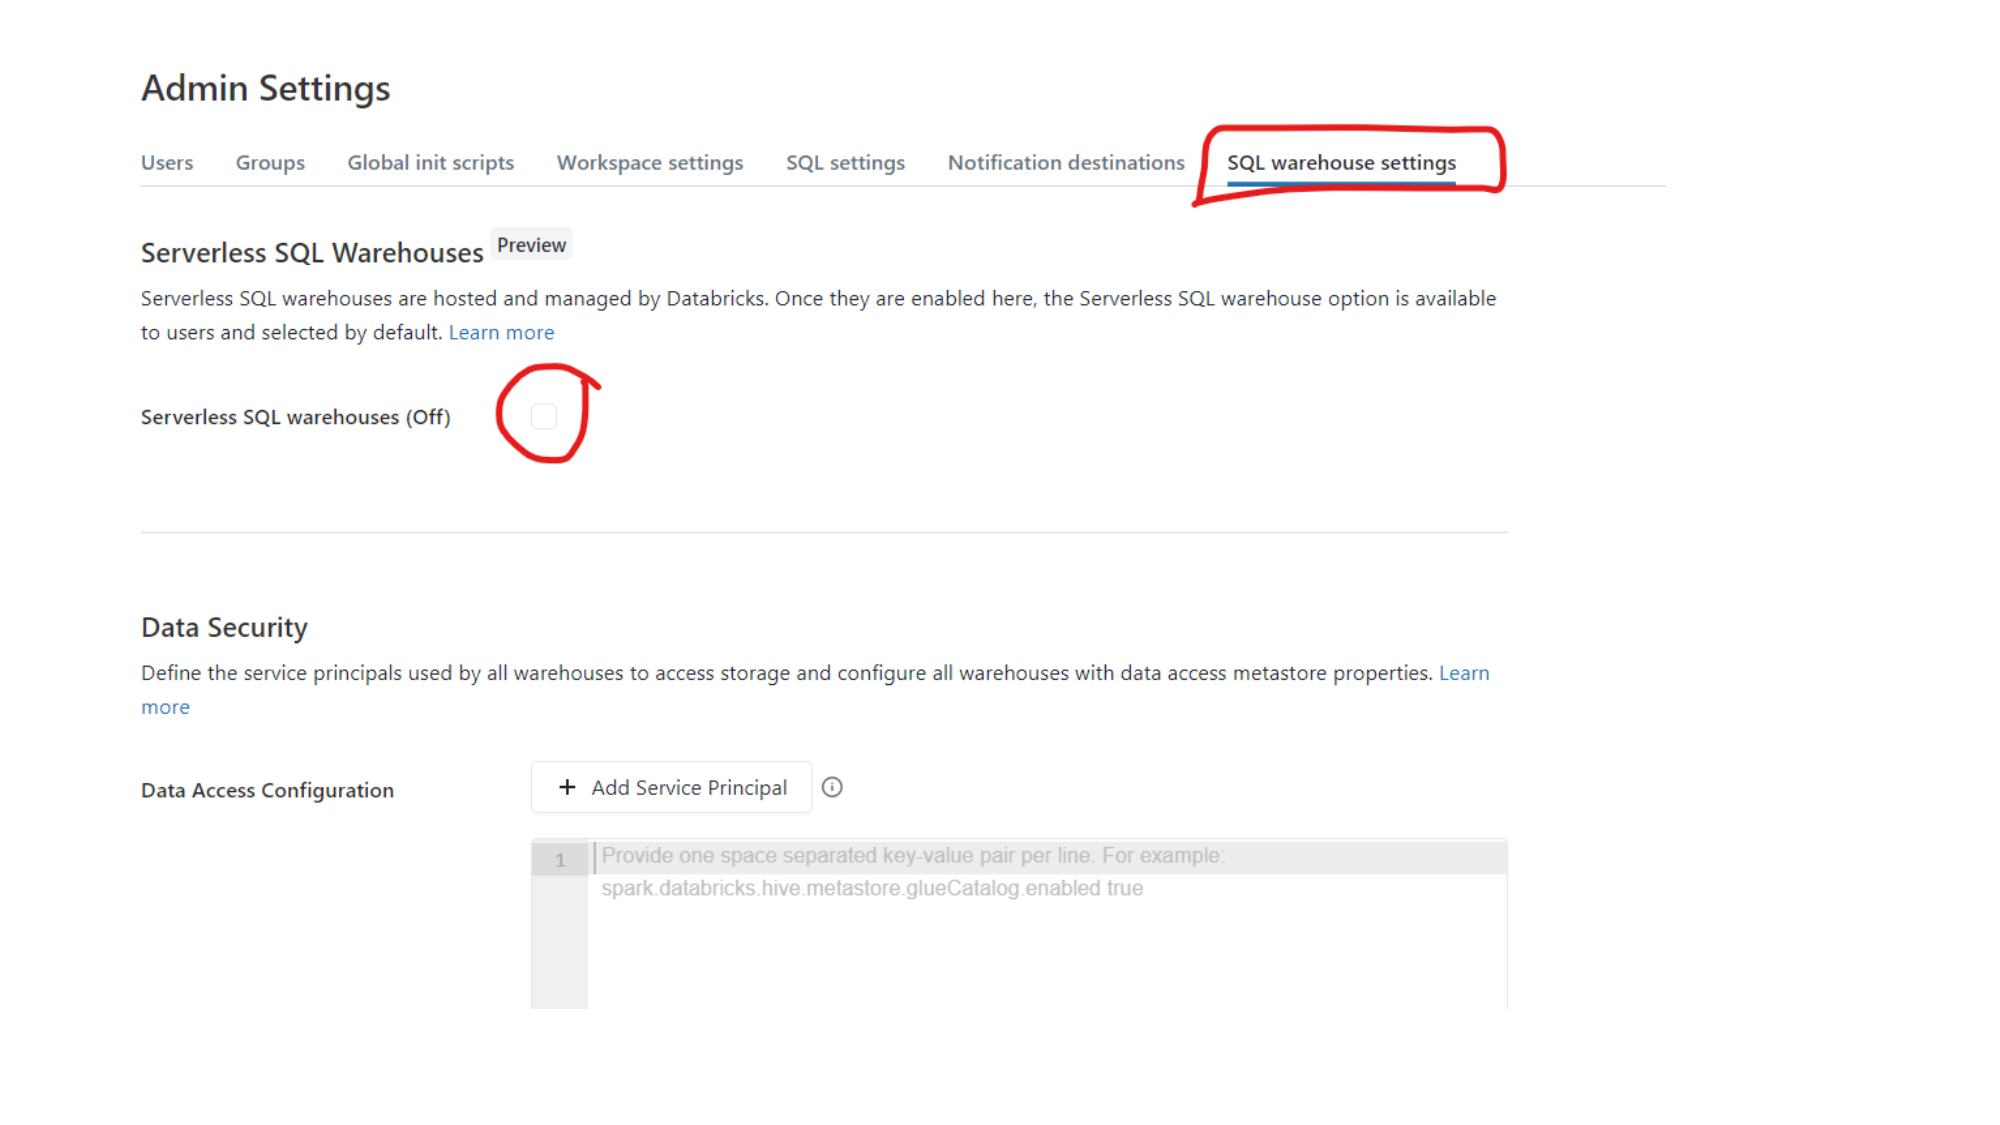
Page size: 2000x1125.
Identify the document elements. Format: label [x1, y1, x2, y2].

picture [124, 42, 1666, 1009]
